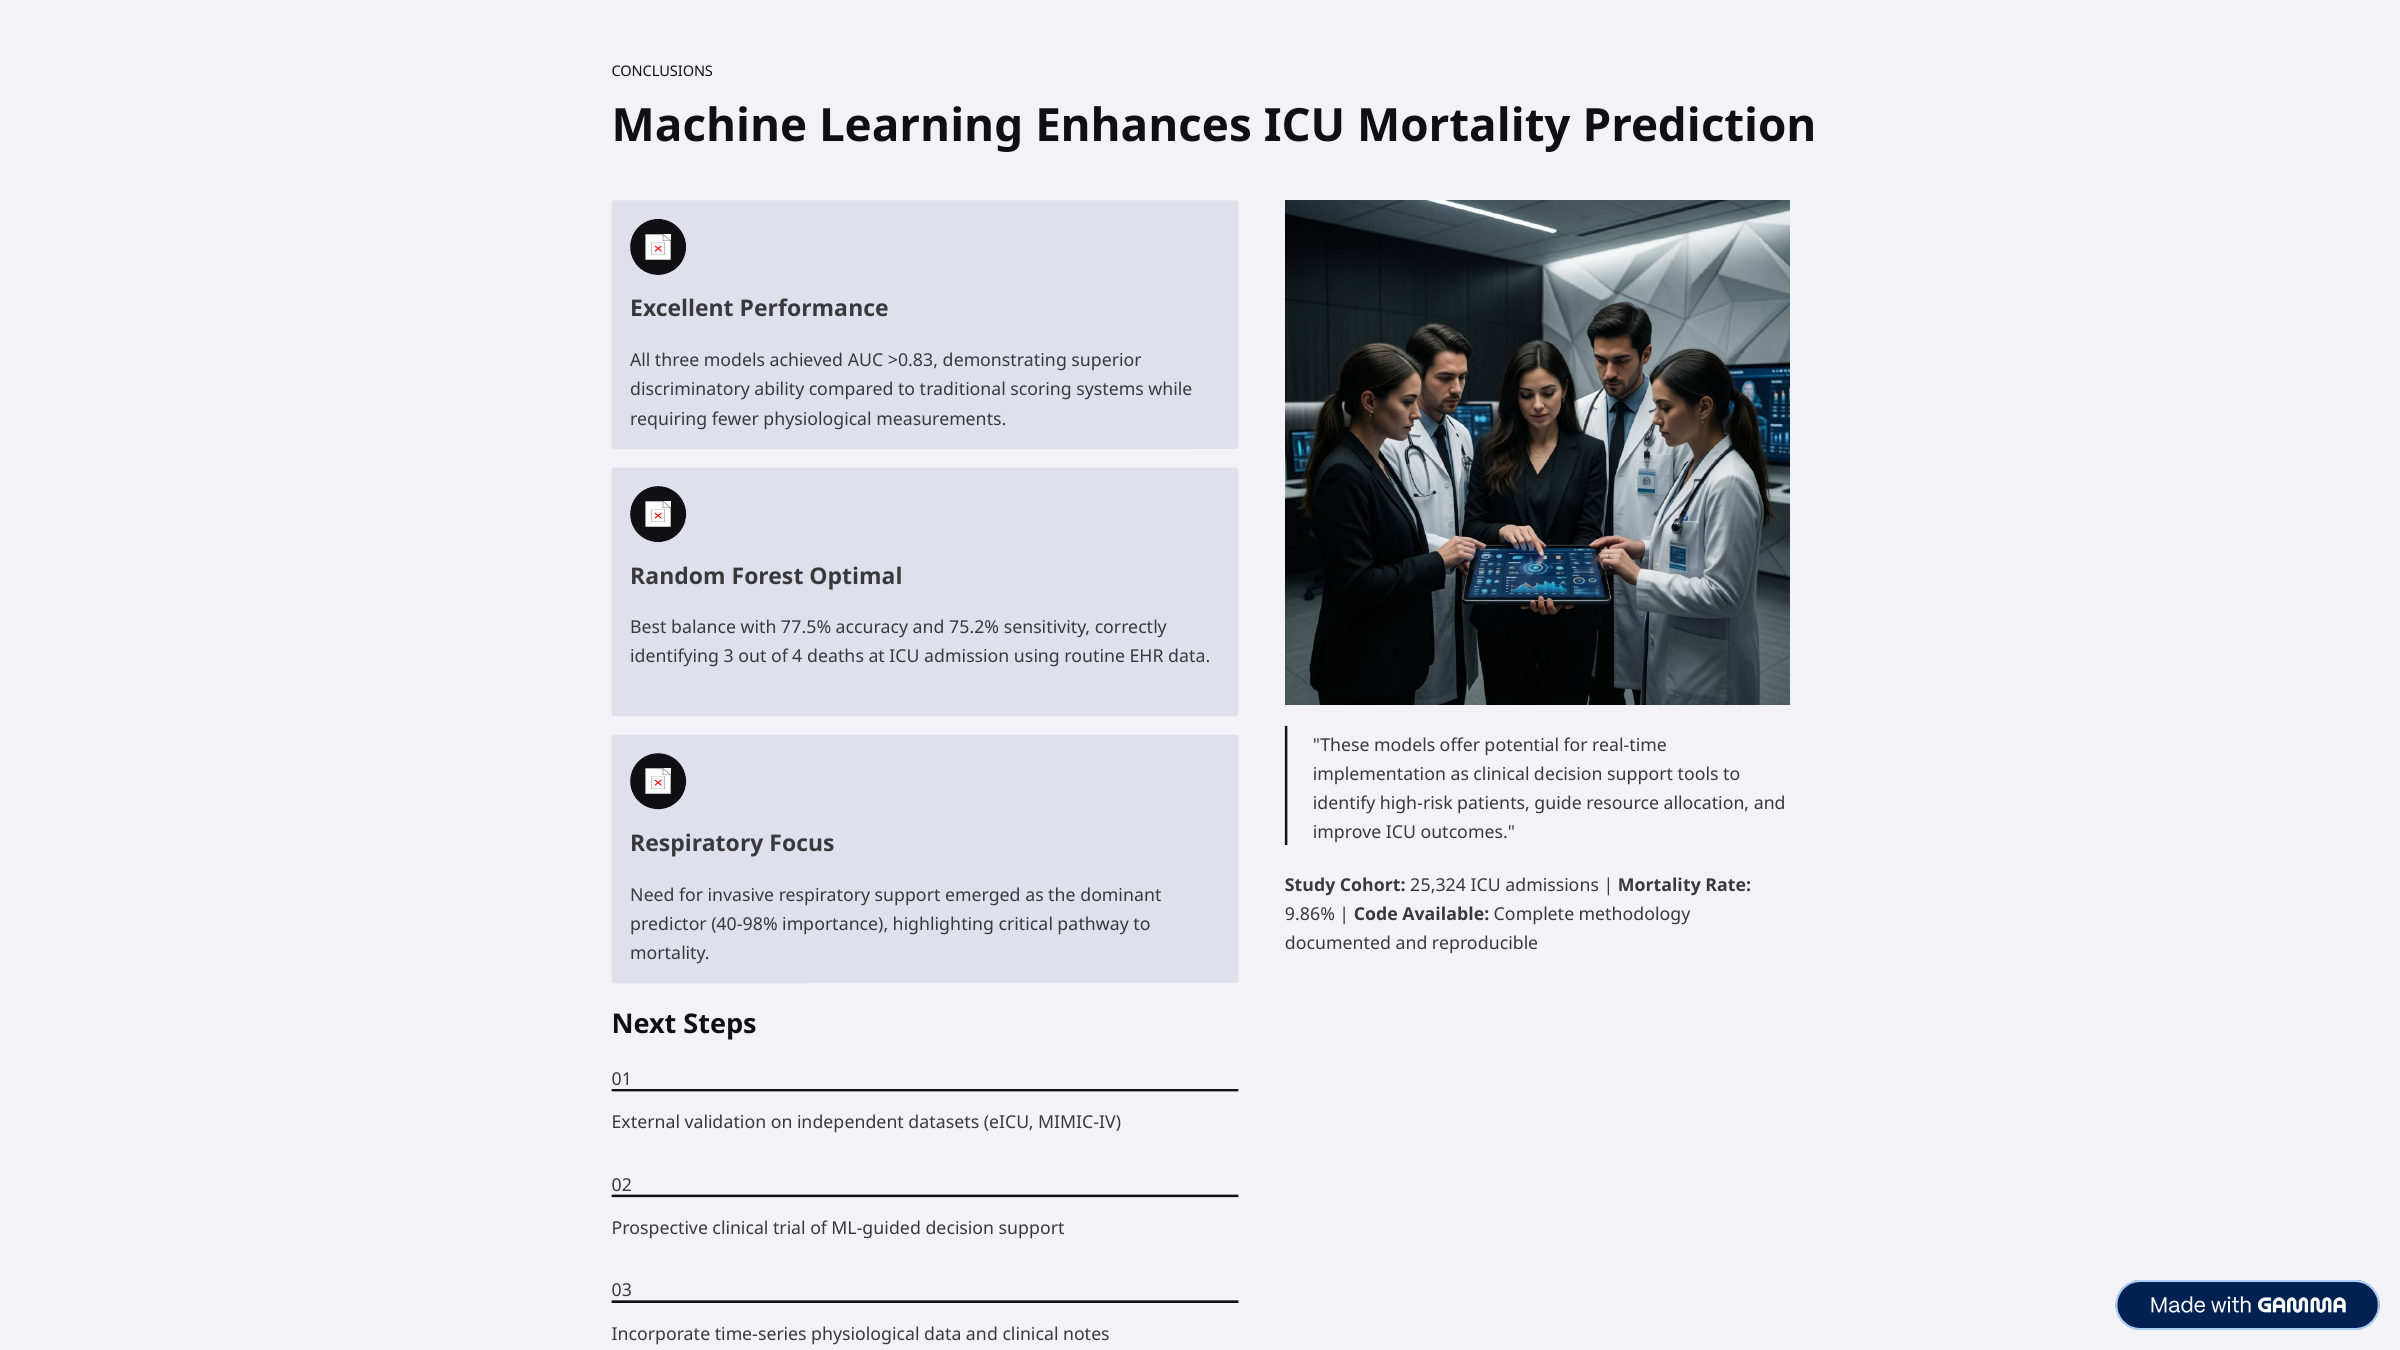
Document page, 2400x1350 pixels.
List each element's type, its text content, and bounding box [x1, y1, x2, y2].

picture [645, 768, 671, 794]
picture [645, 501, 671, 527]
picture [2106, 1271, 2389, 1339]
text_box 03 [611, 1271, 631, 1295]
text_box Prospective clinical trial of ML-guided decision support [611, 1209, 1239, 1239]
text_box CONCLUSIONS [611, 56, 715, 81]
text_box Machine Learning Enhances ICU Mortality Prediction [611, 93, 1759, 152]
picture [1284, 200, 1790, 705]
text_box [611, 467, 1239, 717]
text_box 01 [611, 1059, 631, 1084]
text_box Incorporate time-series physiological data and clinical notes [611, 1314, 1239, 1345]
text_box Best balance with 77.5% accuracy and 75.2% sensitivity, correctly identifying 3 out of 4 deaths at ICU admission using routine EHR data. [630, 608, 1220, 698]
picture [645, 234, 671, 260]
text_box 02 [611, 1165, 631, 1189]
text_box [611, 1194, 1239, 1198]
text_box "These models offer potential for real-time implementation as clinical decision support tools to identify high-risk patients, guide resource allocation, and improve ICU outcomes." [1312, 725, 1790, 845]
text_box All three models achieved AUC >0.83, demonstrating superior discriminatory ability compared to traditional scoring systems while requiring fewer physiological measurements. [630, 341, 1220, 431]
text_box [630, 486, 687, 543]
text_box Next Steps [611, 1004, 891, 1040]
text_box Need for invasive respiratory support emerged as the dominant predictor (40-98% importance), highlighting critical pathway to mortality. [630, 875, 1220, 965]
text_box Study Cohort: 25,324 ICU admissions | Mortality Rate: 9.86% | Code Available: Complete methodology documented and reproducible [1284, 865, 1790, 956]
text_box [611, 200, 1239, 450]
text_box [630, 753, 687, 810]
text_box Random Forest Optimal [630, 560, 887, 590]
text_box Respiratory Focus [630, 827, 863, 857]
text_box [1284, 725, 1288, 845]
text_box [611, 734, 1239, 984]
text_box Excellent Performance [630, 293, 873, 323]
text_box External validation on independent datasets (eICU, MIMIC-IV) [611, 1103, 1239, 1134]
text_box [630, 219, 687, 275]
